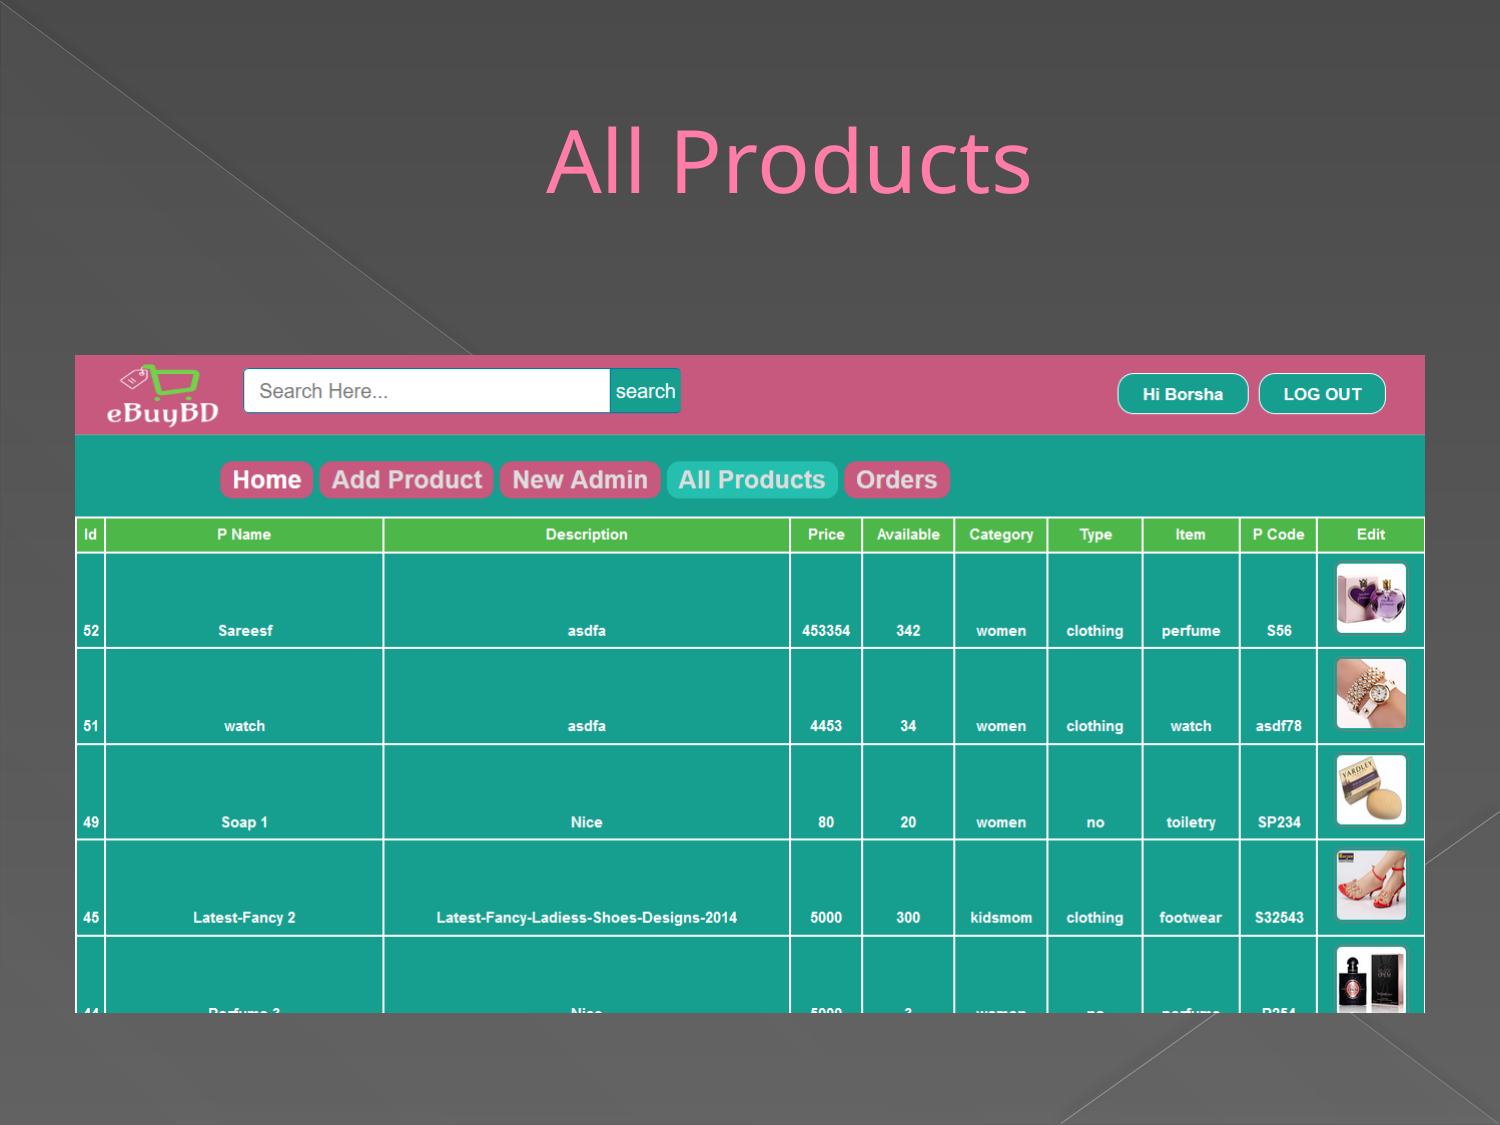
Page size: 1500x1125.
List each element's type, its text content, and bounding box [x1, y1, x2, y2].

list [74, 355, 1426, 1013]
title All Products [75, 43, 1425, 274]
